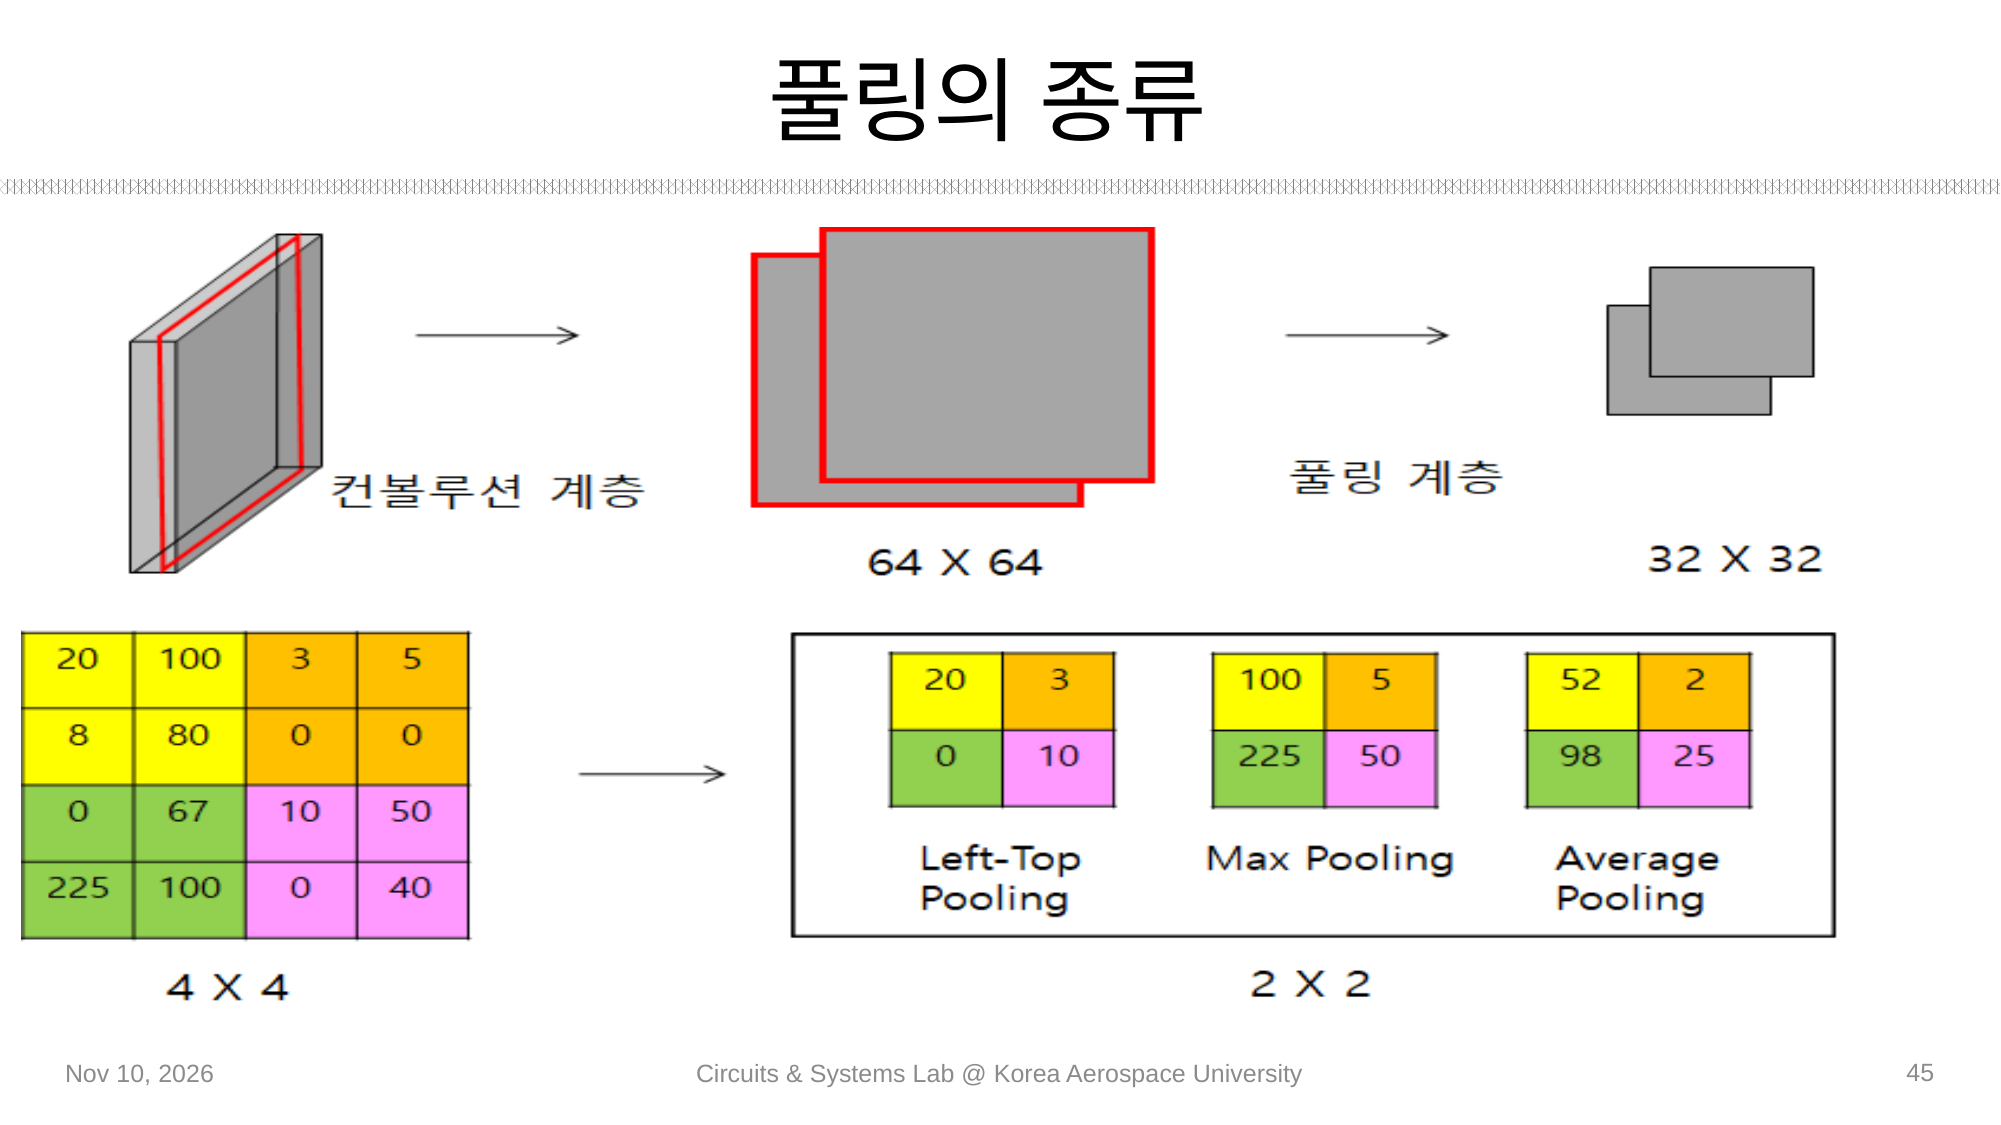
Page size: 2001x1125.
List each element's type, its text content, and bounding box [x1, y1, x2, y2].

footer Circuits & Systems Lab @ Korea Aerospace University [662, 1042, 1338, 1103]
slide_number 25-Sep-20 [50, 1042, 500, 1103]
title 풀링의 종류 [50, 32, 1950, 163]
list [21, 227, 1924, 1030]
slide_number 45 [1493, 1041, 1950, 1102]
